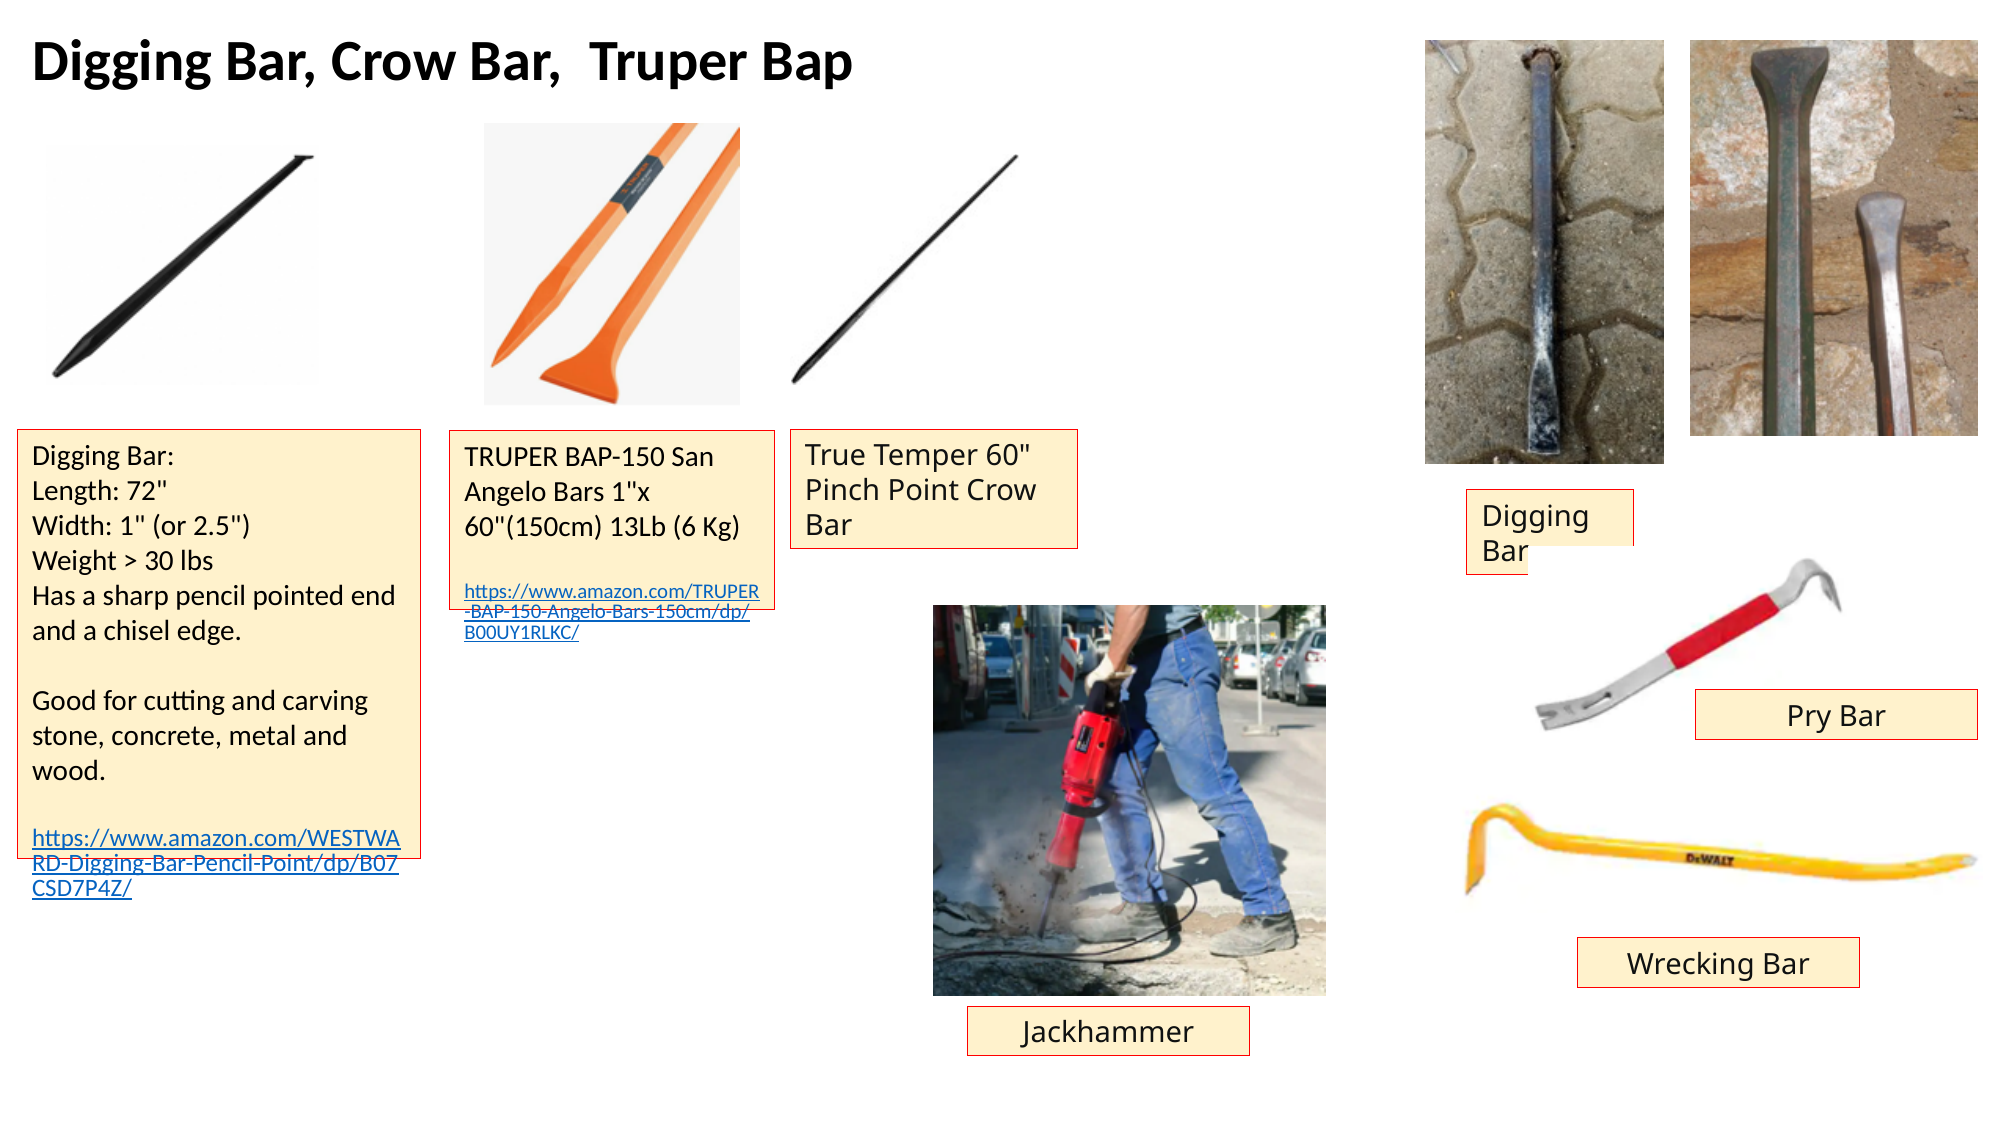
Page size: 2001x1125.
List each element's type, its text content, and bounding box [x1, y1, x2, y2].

text_box Jackhammer [967, 1006, 1250, 1056]
picture [790, 154, 1020, 385]
text_box Wrecking Bar [1577, 937, 1860, 988]
picture [1424, 40, 1664, 464]
text_box Digging Bar, Crow Bar, Truper Bap [17, 14, 905, 99]
text_box TRUPER BAP-150 San Angelo Bars 1"x 60"(150cm) 13Lb (6 Kg) https://www.amazon.com/TRUPER-BAP-150-Angelo-Bars-150cm/dp/B00UY1RLKC/ [449, 430, 775, 610]
text_box Pry Bar [1854, 689, 1978, 740]
text_box True Temper 60" Pinch Point Crow Bar [790, 429, 1078, 549]
text_box Digging Bar [1466, 489, 1634, 575]
picture [484, 123, 740, 407]
text_box Digging Bar: Length: 72" Width: 1" (or 2.5") Weight > 30 lbs Has a sharp pencil pointed end and a chisel edge. Good for cutting and carving stone, concrete, metal and wood. https://www.amazon.com/WESTWARD-Digging-Bar-Pencil-Point/dp/B07CSD7P4Z/ [17, 429, 421, 859]
picture [1690, 40, 1978, 436]
picture [1455, 793, 1983, 913]
picture [45, 145, 320, 385]
picture [1528, 546, 1854, 743]
picture [933, 605, 1326, 996]
